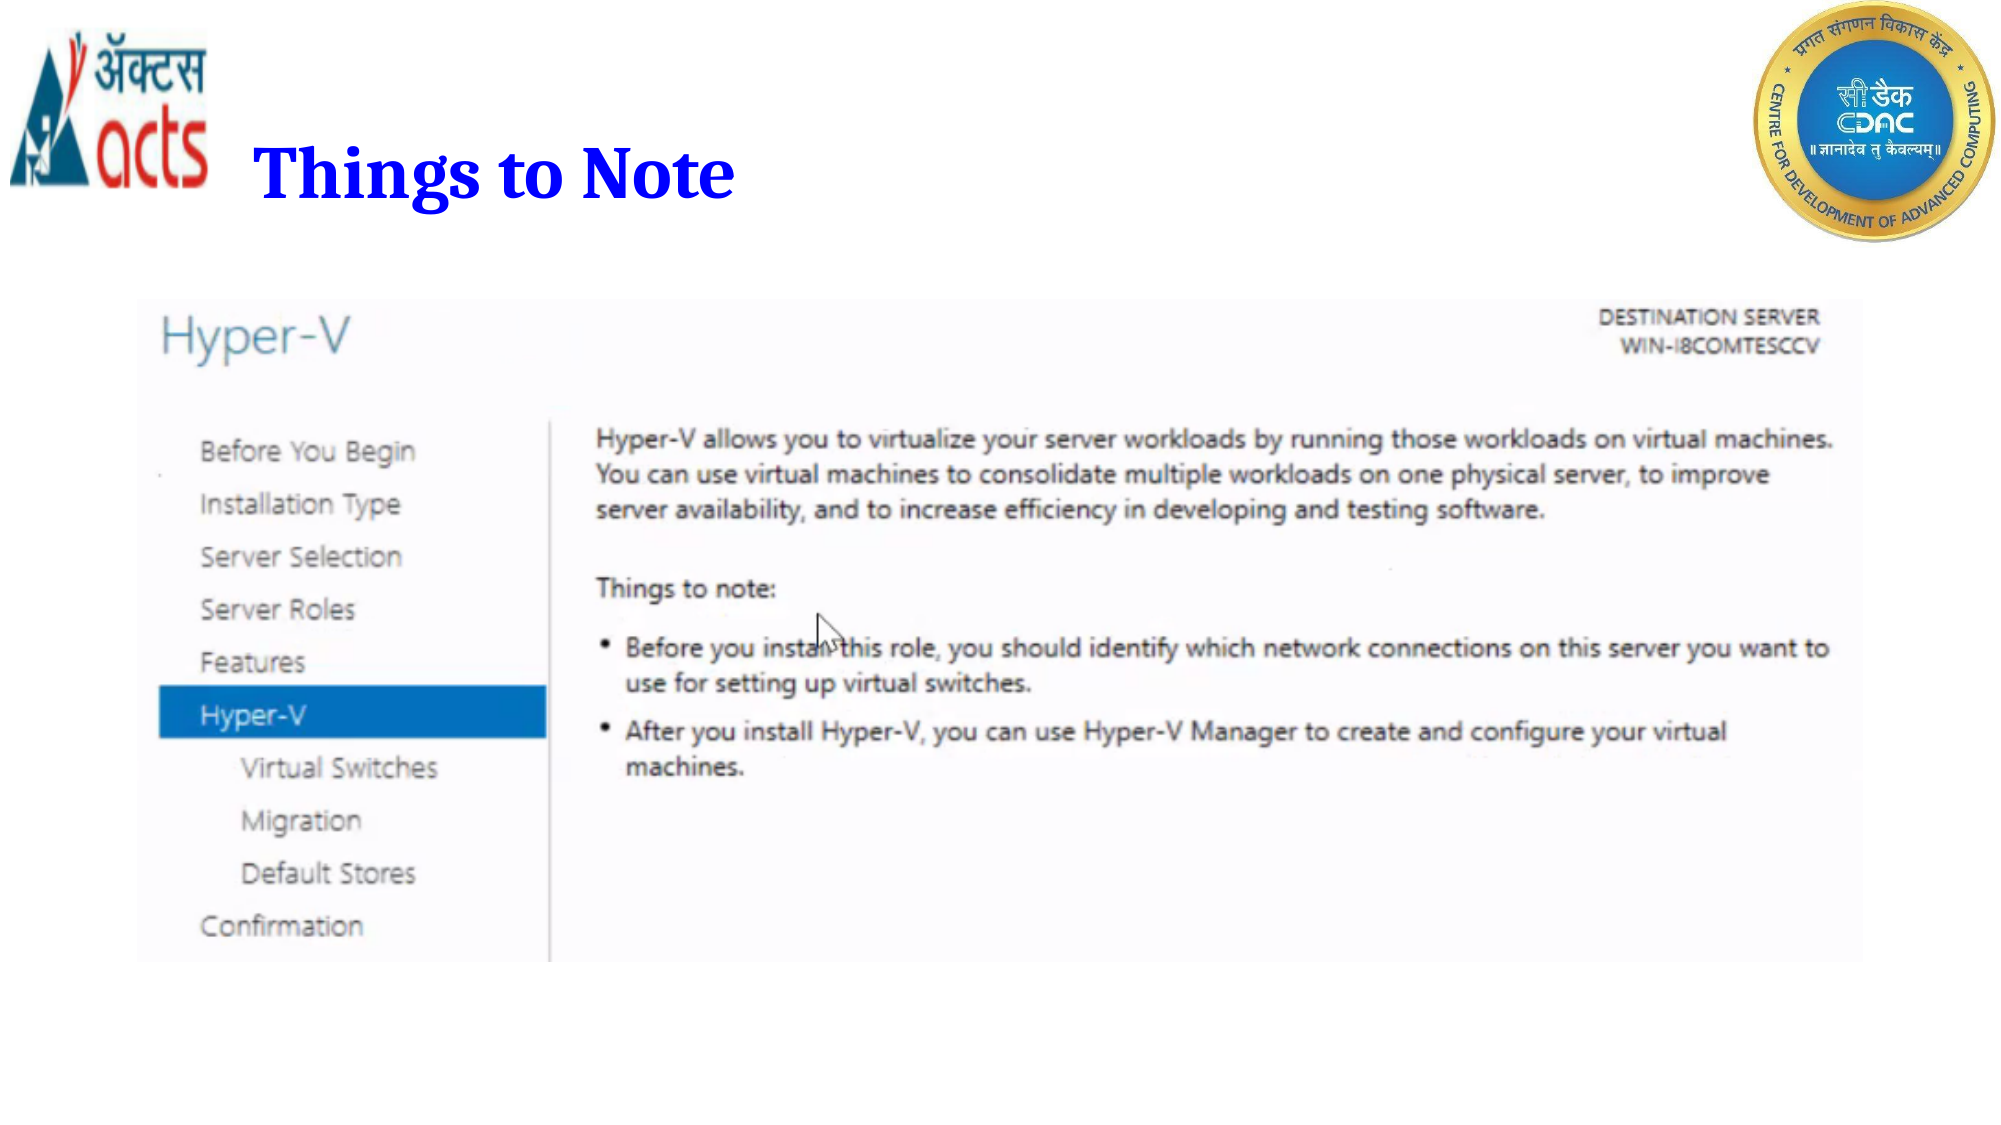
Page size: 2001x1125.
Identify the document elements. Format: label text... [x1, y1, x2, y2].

picture [137, 299, 1863, 962]
picture [10, 20, 226, 198]
picture [1752, 0, 2000, 248]
title Things to Note [137, 59, 1863, 278]
